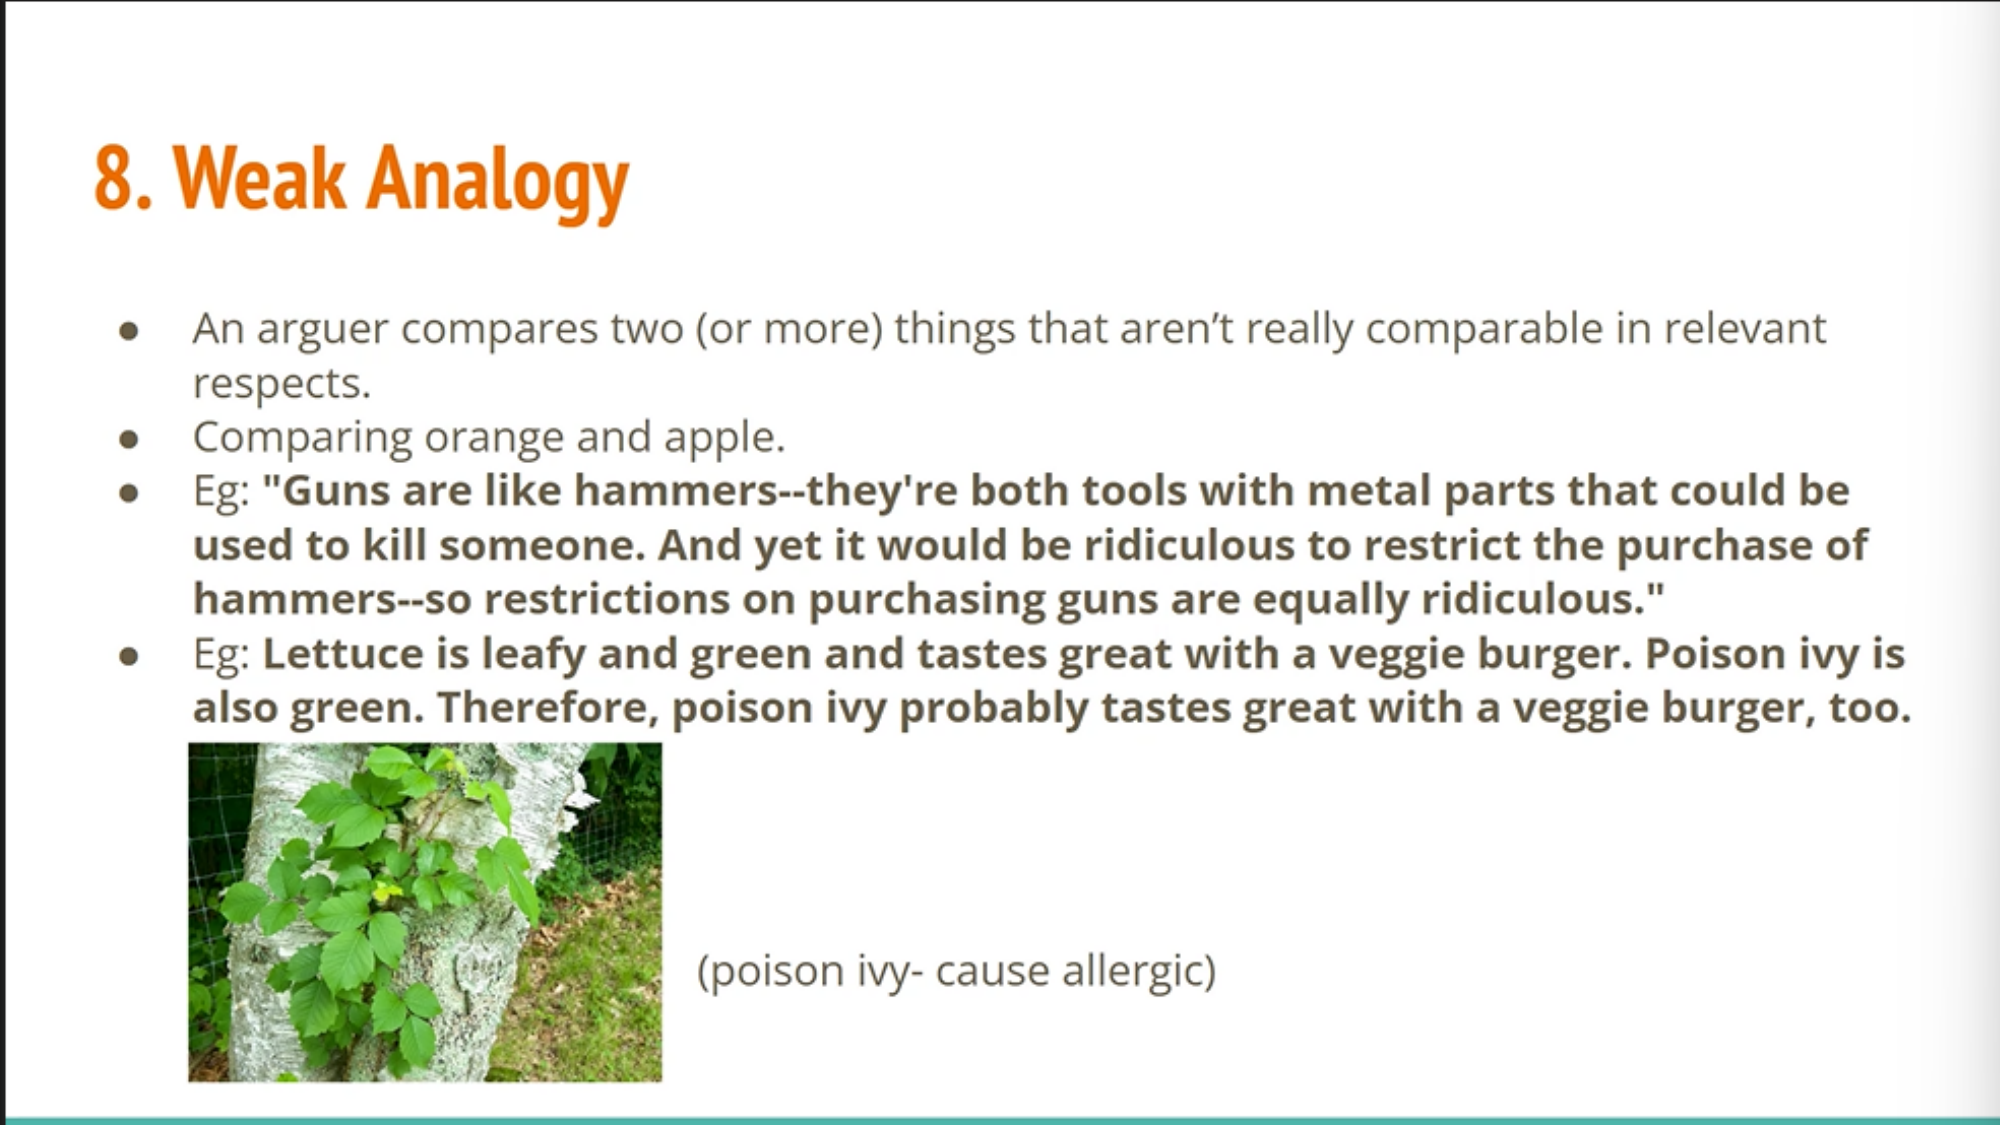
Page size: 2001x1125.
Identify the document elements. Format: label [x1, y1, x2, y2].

list [0, 0, 2000, 1125]
